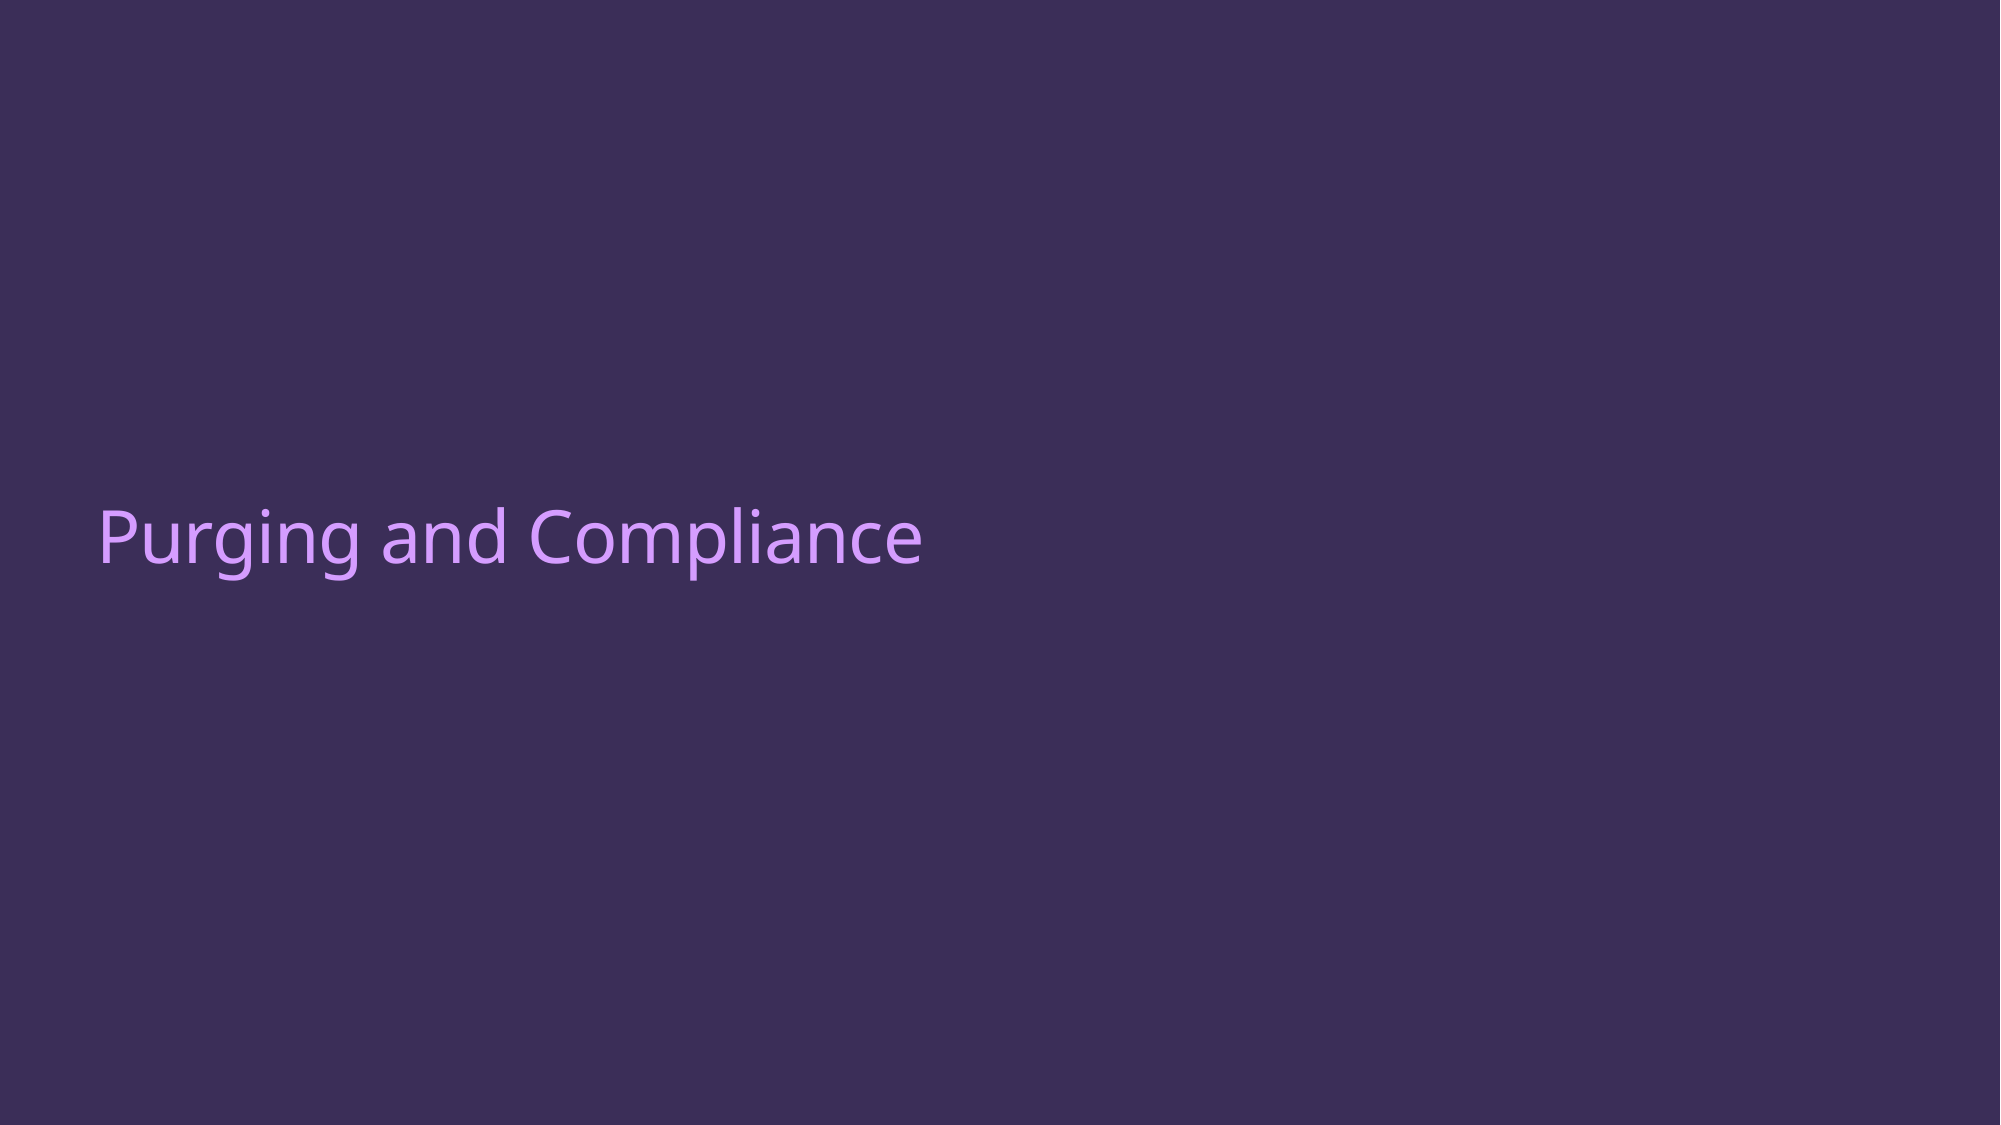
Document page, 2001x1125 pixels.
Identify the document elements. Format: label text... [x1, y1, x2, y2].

title Purging and Compliance [96, 498, 1596, 580]
